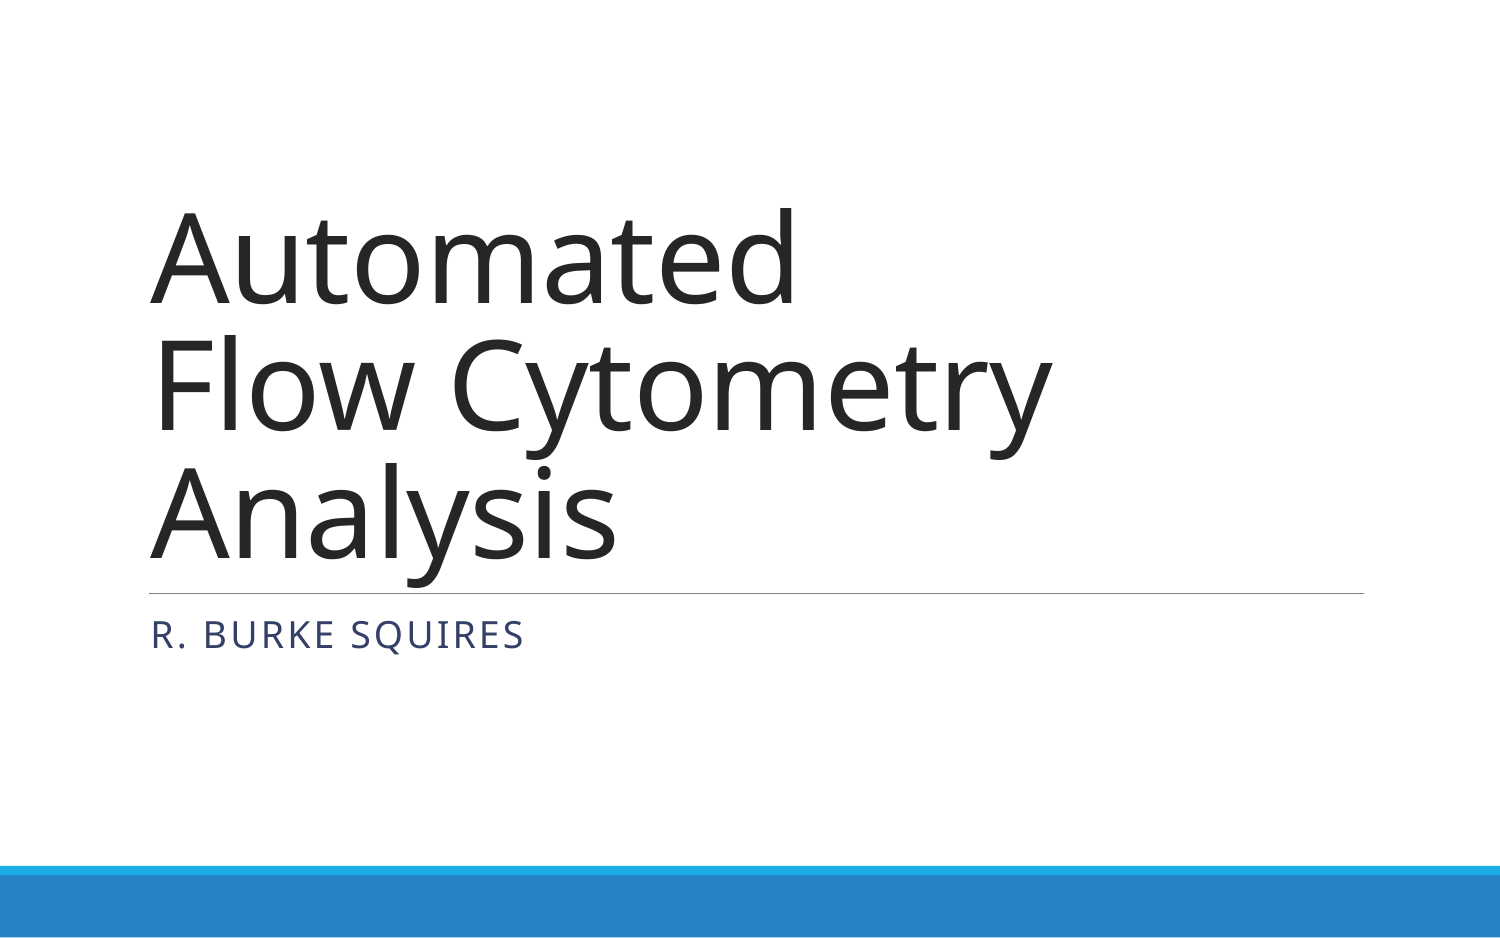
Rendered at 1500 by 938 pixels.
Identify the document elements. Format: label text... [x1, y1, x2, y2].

subtitle R. Burke Squires [135, 609, 1373, 766]
title Automated Flow Cytometry Analysis [135, 103, 1373, 592]
